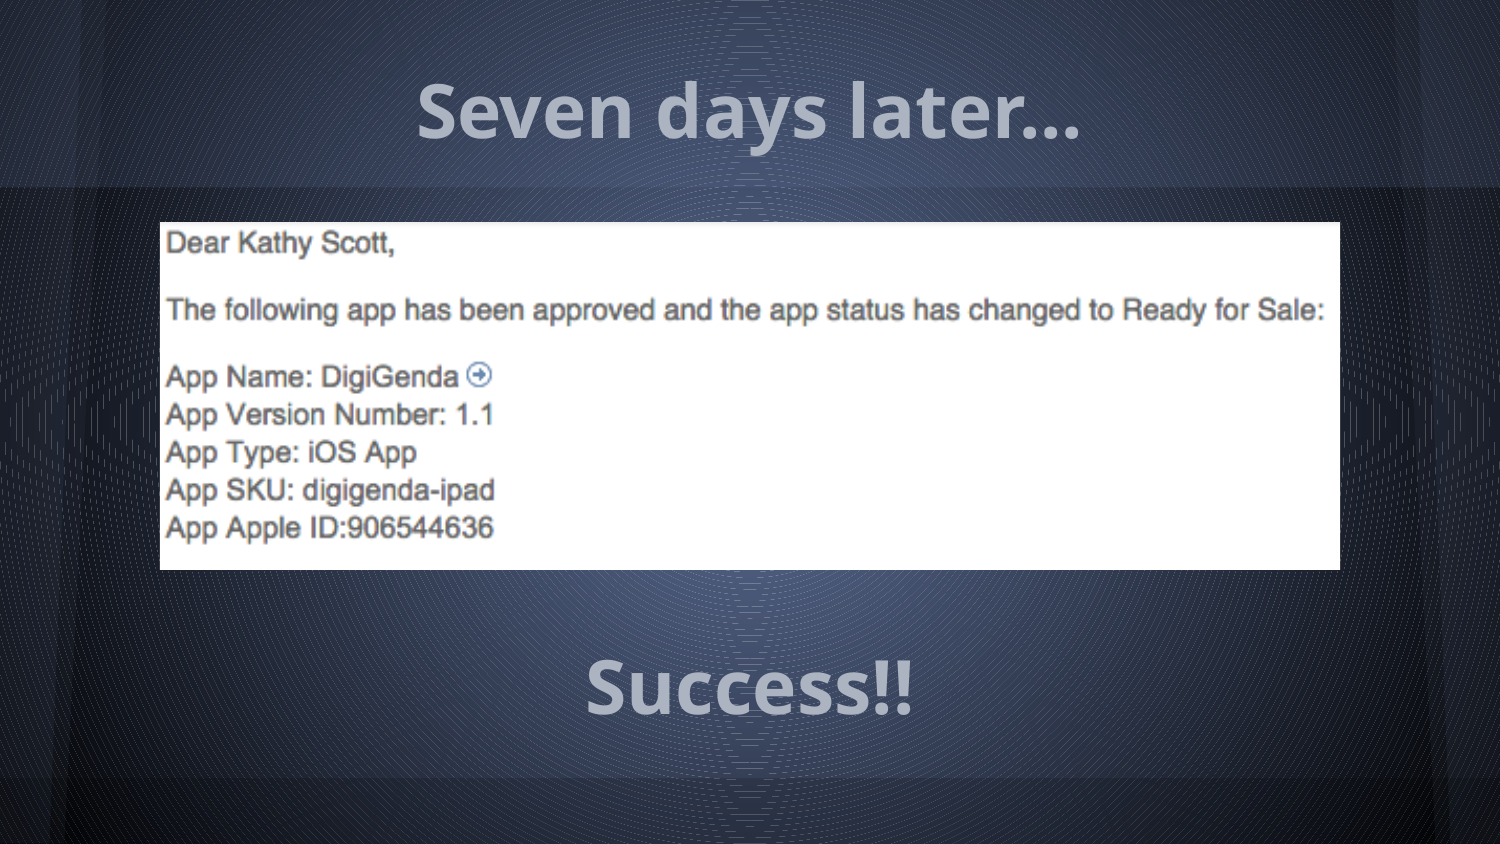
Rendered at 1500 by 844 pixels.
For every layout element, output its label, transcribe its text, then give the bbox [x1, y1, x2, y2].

picture [159, 222, 1341, 571]
title Seven days later... [75, 28, 1425, 169]
title Success!! [75, 604, 1425, 745]
